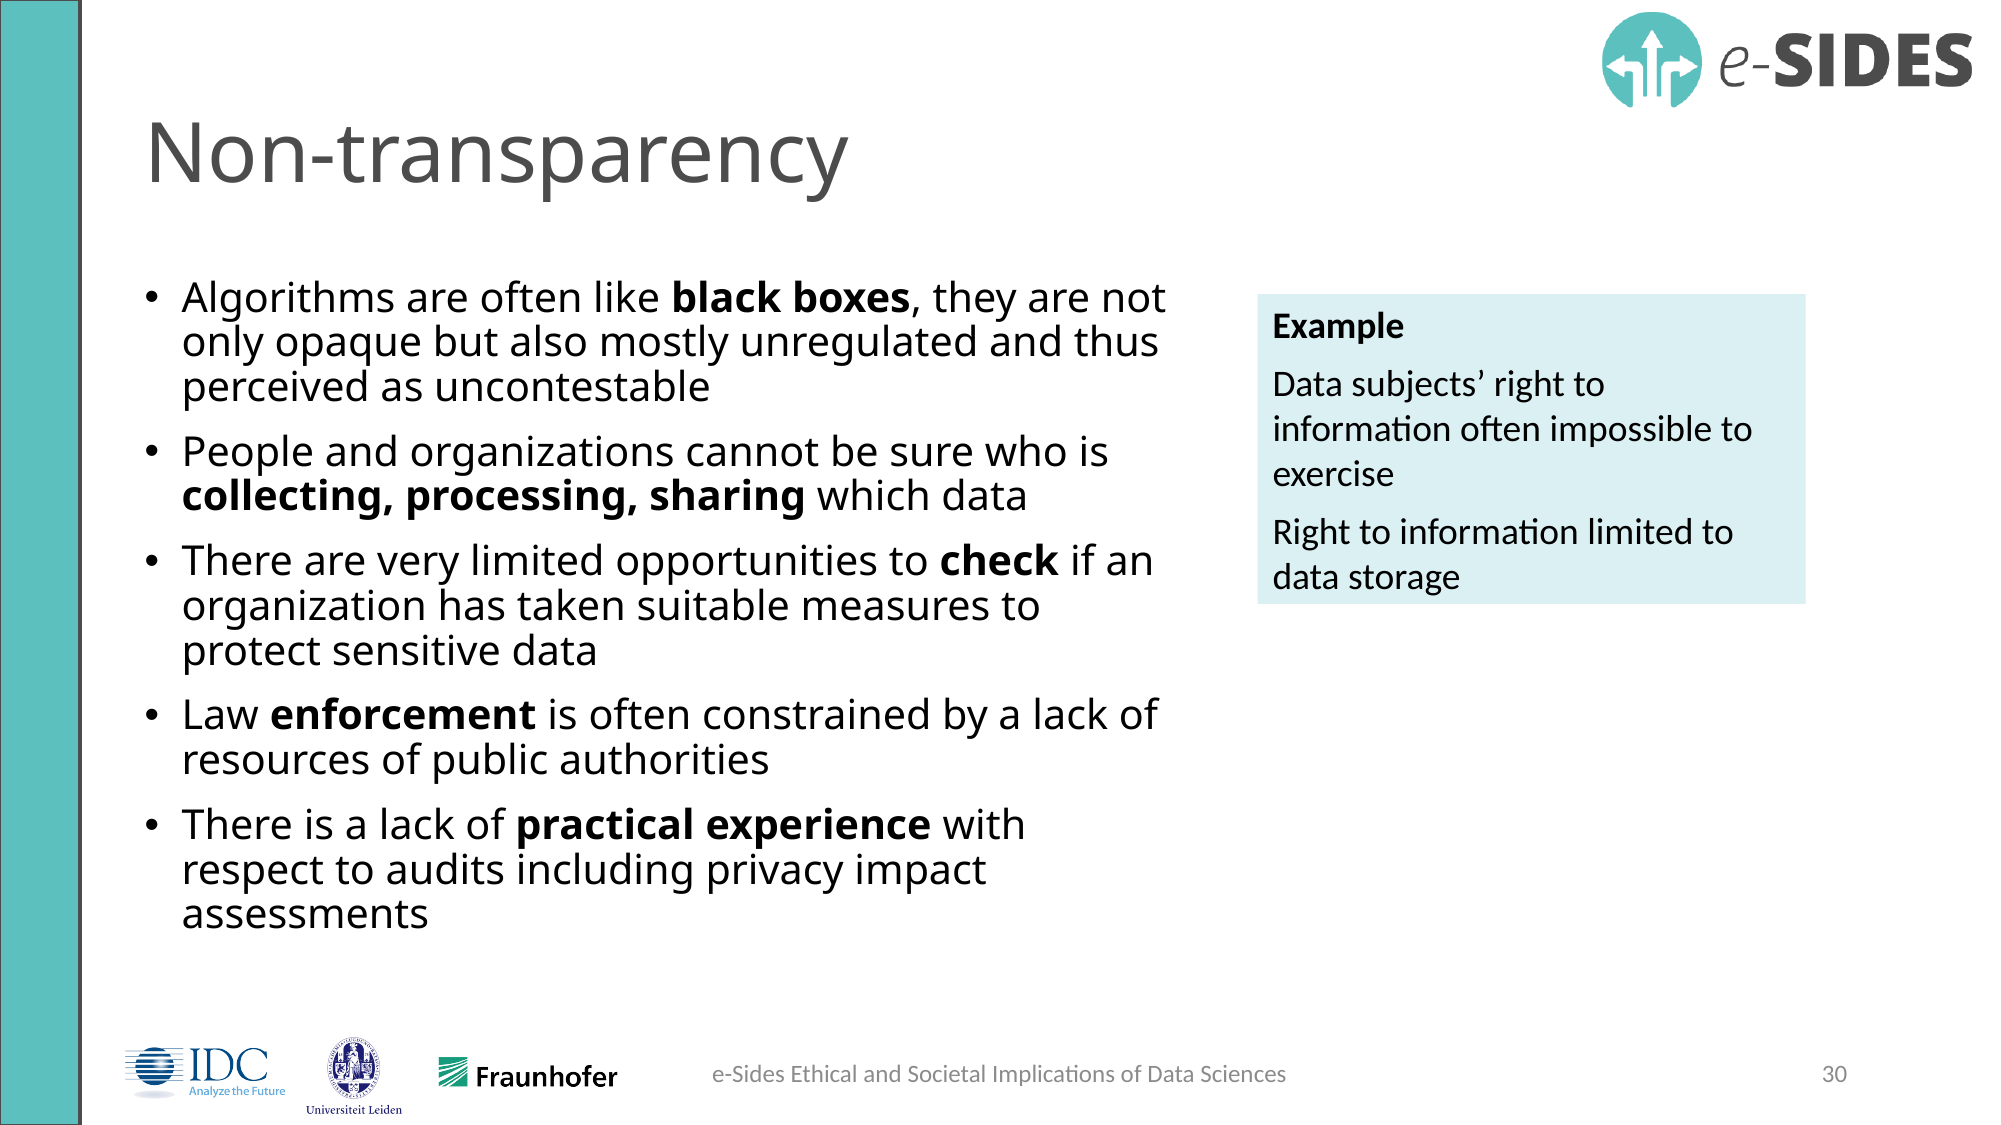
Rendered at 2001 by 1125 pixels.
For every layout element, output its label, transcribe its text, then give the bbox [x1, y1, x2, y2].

picture [81, 1024, 402, 1124]
text_box Non-transparency [129, 103, 1906, 291]
picture [1599, 9, 1985, 111]
footer e-Sides Ethical and Societal Implications of Data Sciences [662, 1042, 1338, 1103]
picture [437, 1032, 619, 1111]
slide_number 30 [1687, 1042, 1863, 1103]
text_box Algorithms are often like black boxes, they are not only opaque but also mostly unregulated and thus perceived as uncontestable People and organizations cannot be sure who is collecting, processing, sharing which data There are very limited opportunities to check if an organization has taken suitable measures to protect sensitive data Law enforcement is often constrained by a lack of resources of public authorities There is a lack of practical experience with respect to audits including privacy impact assessments [129, 269, 1186, 950]
text_box Example Data subjects’ right to information often impossible to exercise Right to information limited to data storage [1257, 294, 1806, 604]
